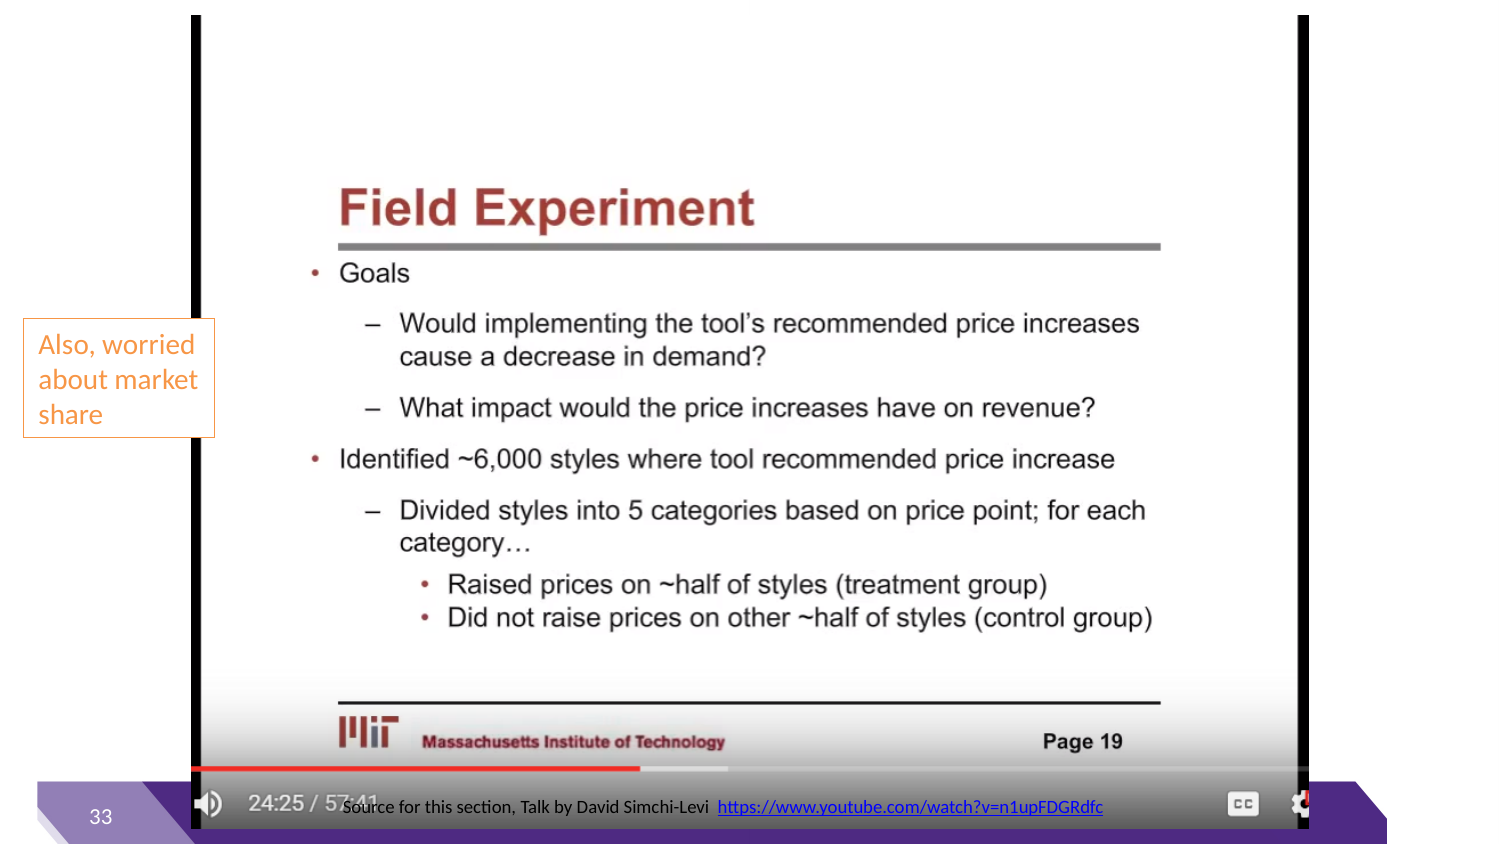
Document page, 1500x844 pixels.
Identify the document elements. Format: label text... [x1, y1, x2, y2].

picture [0, 0, 1499, 844]
text_box Also, worried about market share [23, 318, 186, 438]
